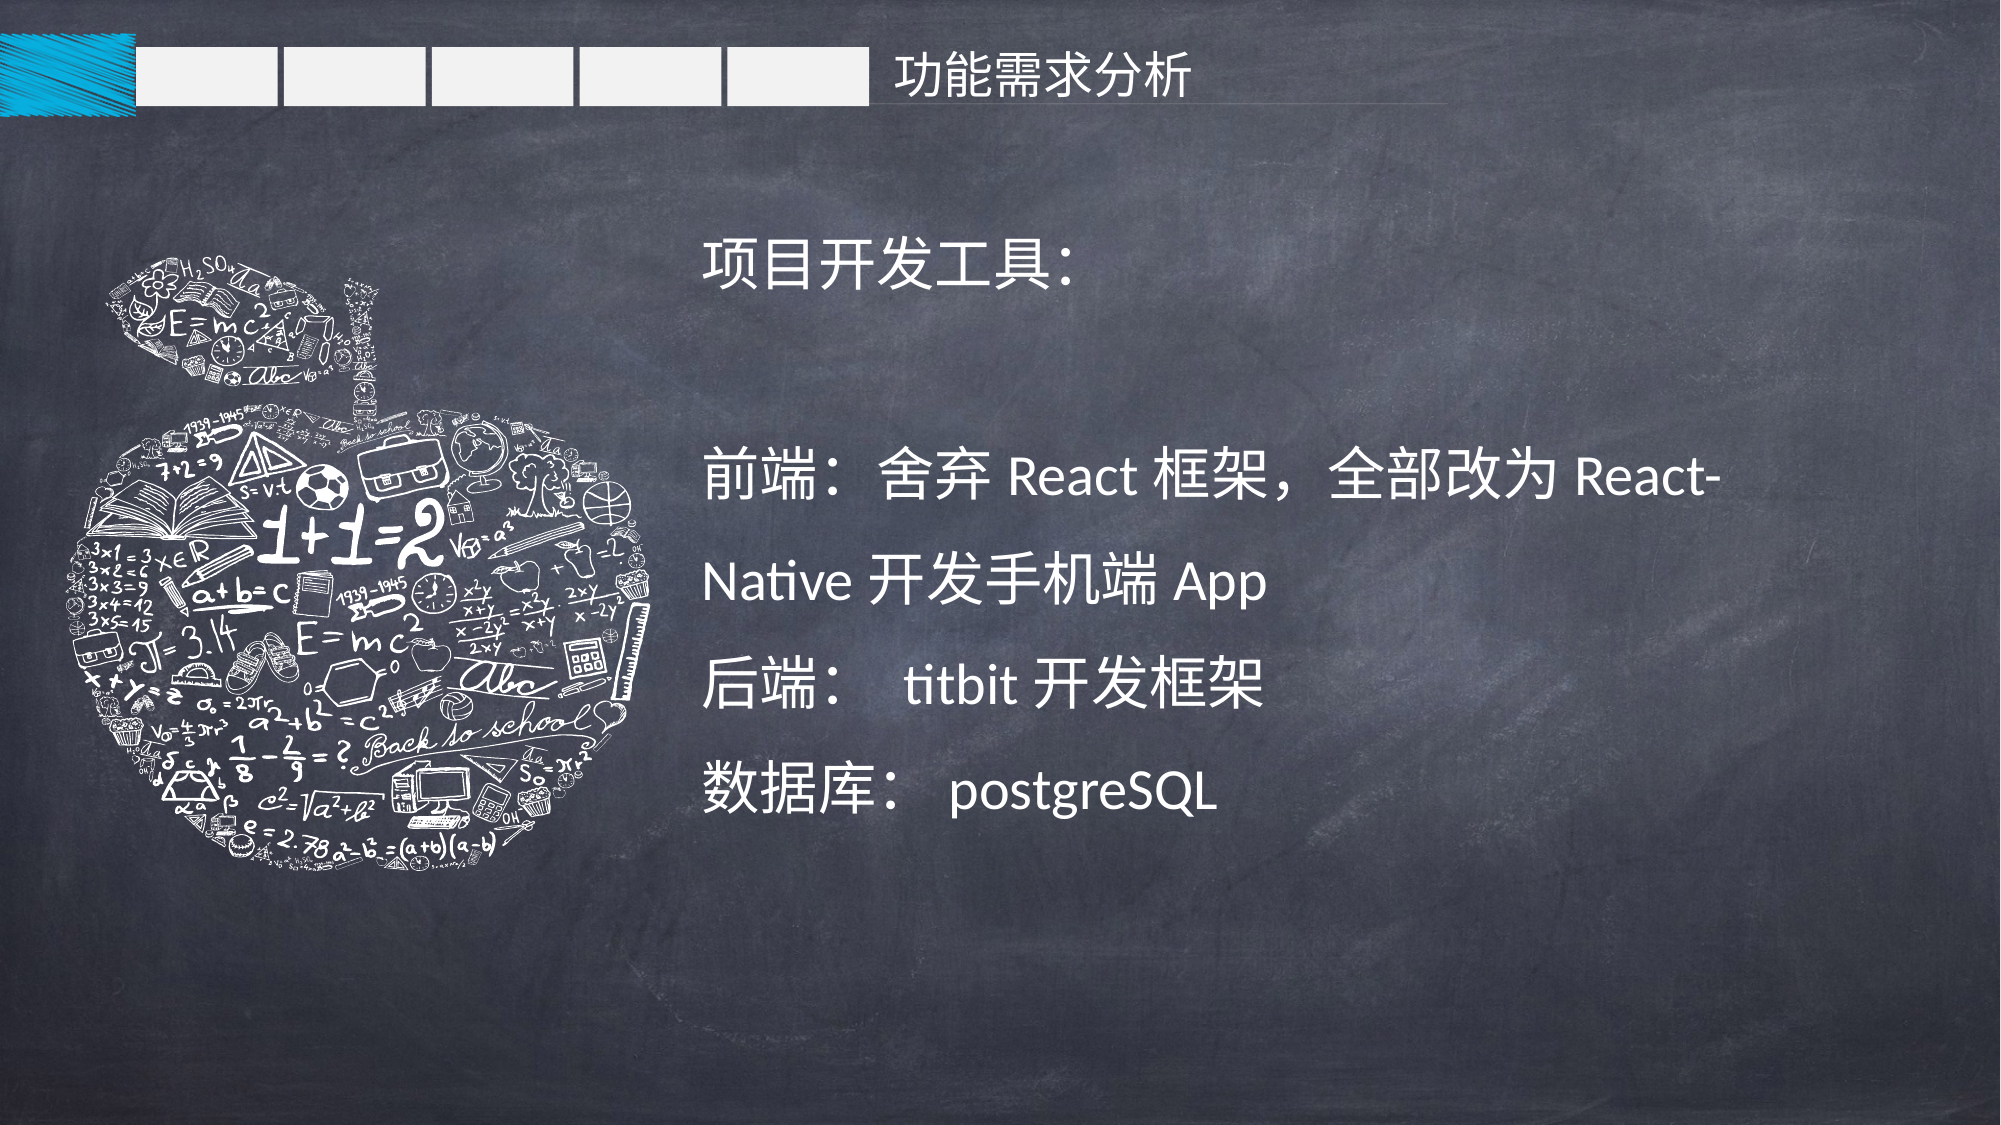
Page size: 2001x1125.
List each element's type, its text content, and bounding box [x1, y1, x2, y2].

picture [0, 0, 2001, 1125]
text_box 项目开发工具： 前端：舍弃React框架，全部改为React-Native开发手机端App 后端： titbit开发框架 数据库：postgreSQL [681, 184, 1843, 829]
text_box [0, 33, 1449, 117]
